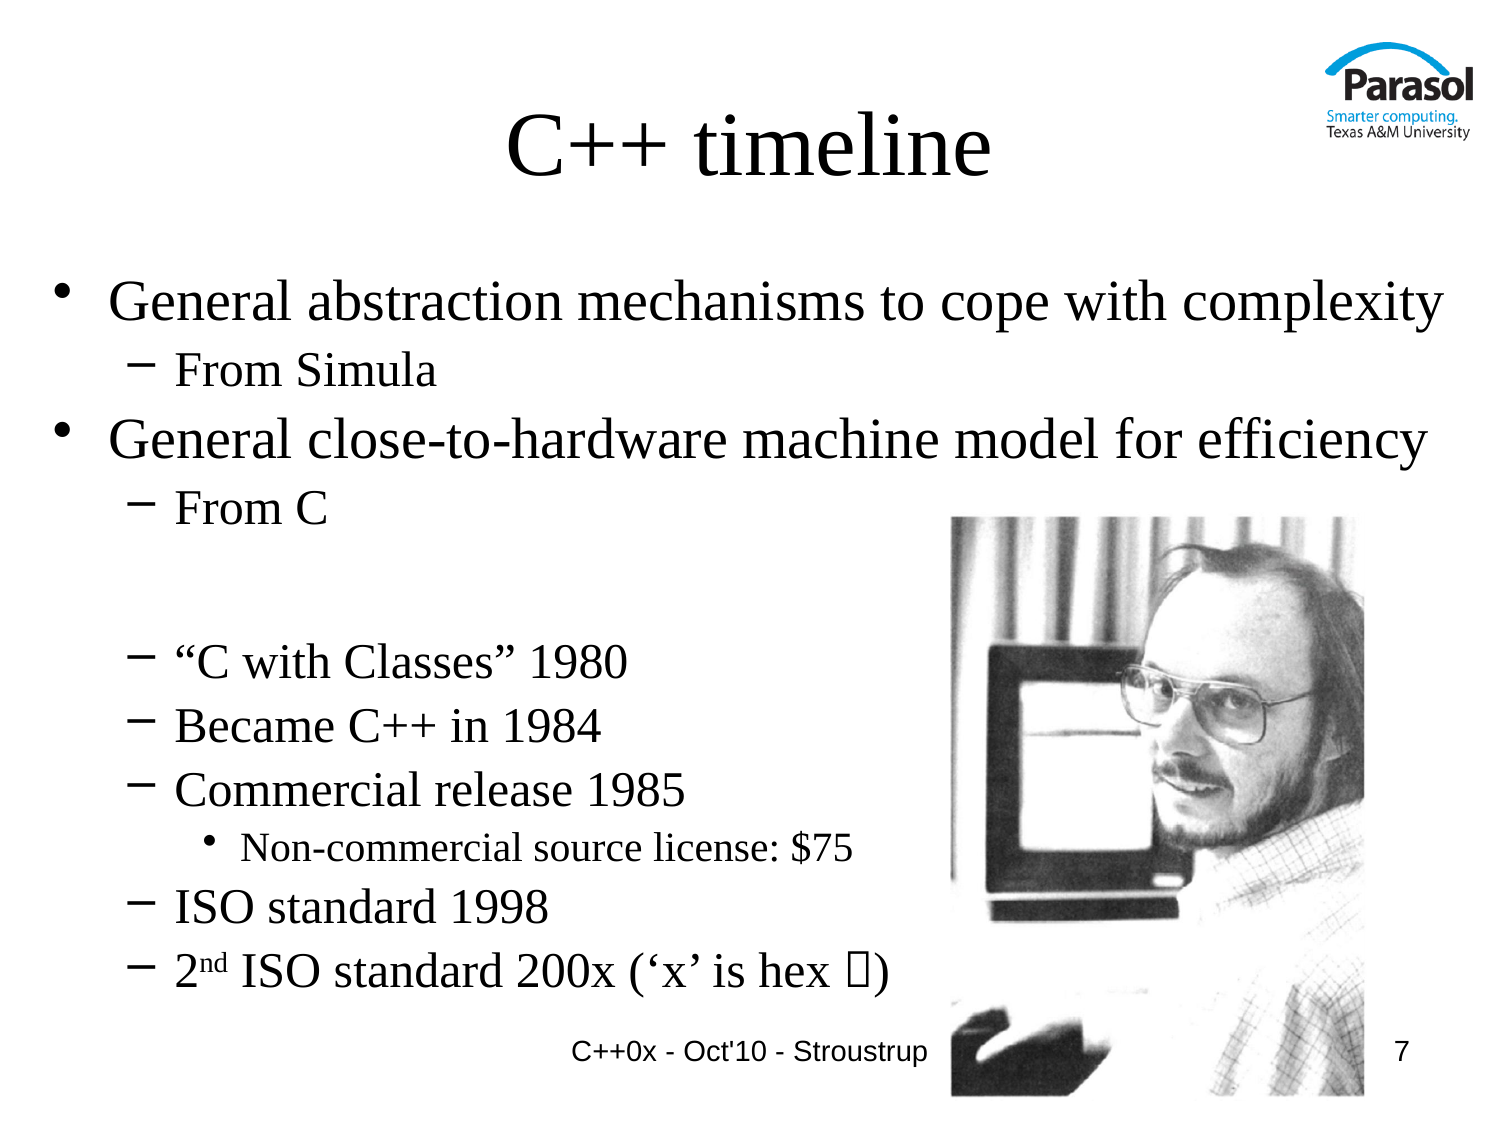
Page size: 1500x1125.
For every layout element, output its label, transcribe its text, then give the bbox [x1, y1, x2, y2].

title C++ timeline [74, 44, 1426, 233]
picture [949, 512, 1367, 1101]
list General abstraction mechanisms to cope with complexity From Simula General close-to-hardware machine model for efficiency From C “C with Classes” 1980 Became C++ in 1984 Commercial release 1985 Non-commercial source license: $75 ISO standard 1998 2nd ISO standard 200x (‘x’ is hex ) [37, 262, 1476, 576]
picture [1312, 24, 1488, 158]
slide_number 7 [1370, 1024, 1426, 1103]
footer C++0x - Oct'10 - Stroustrup [512, 1024, 945, 1103]
